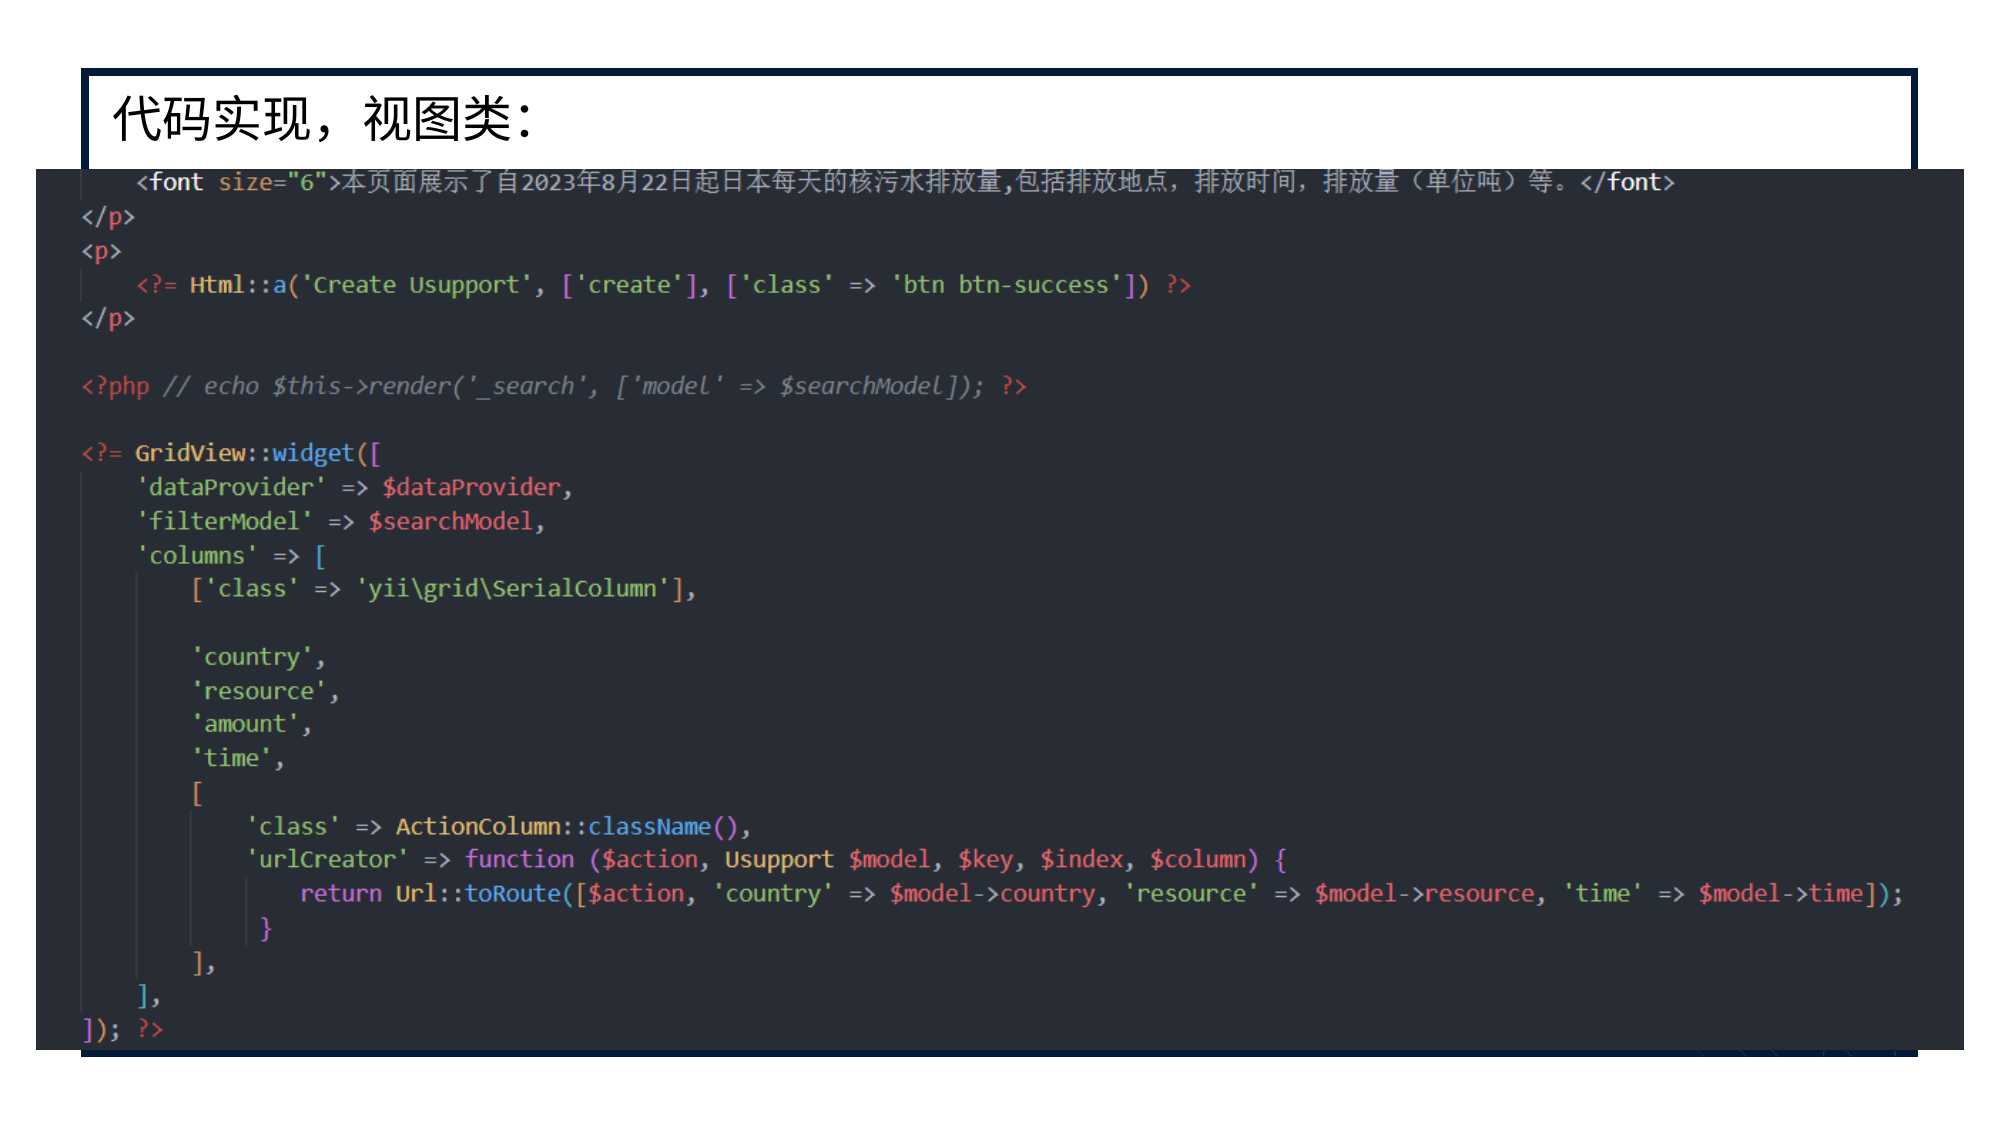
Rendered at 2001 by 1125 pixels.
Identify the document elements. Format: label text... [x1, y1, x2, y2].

text_box 代码实现，视图类： [97, 79, 695, 155]
picture [36, 169, 1964, 1057]
